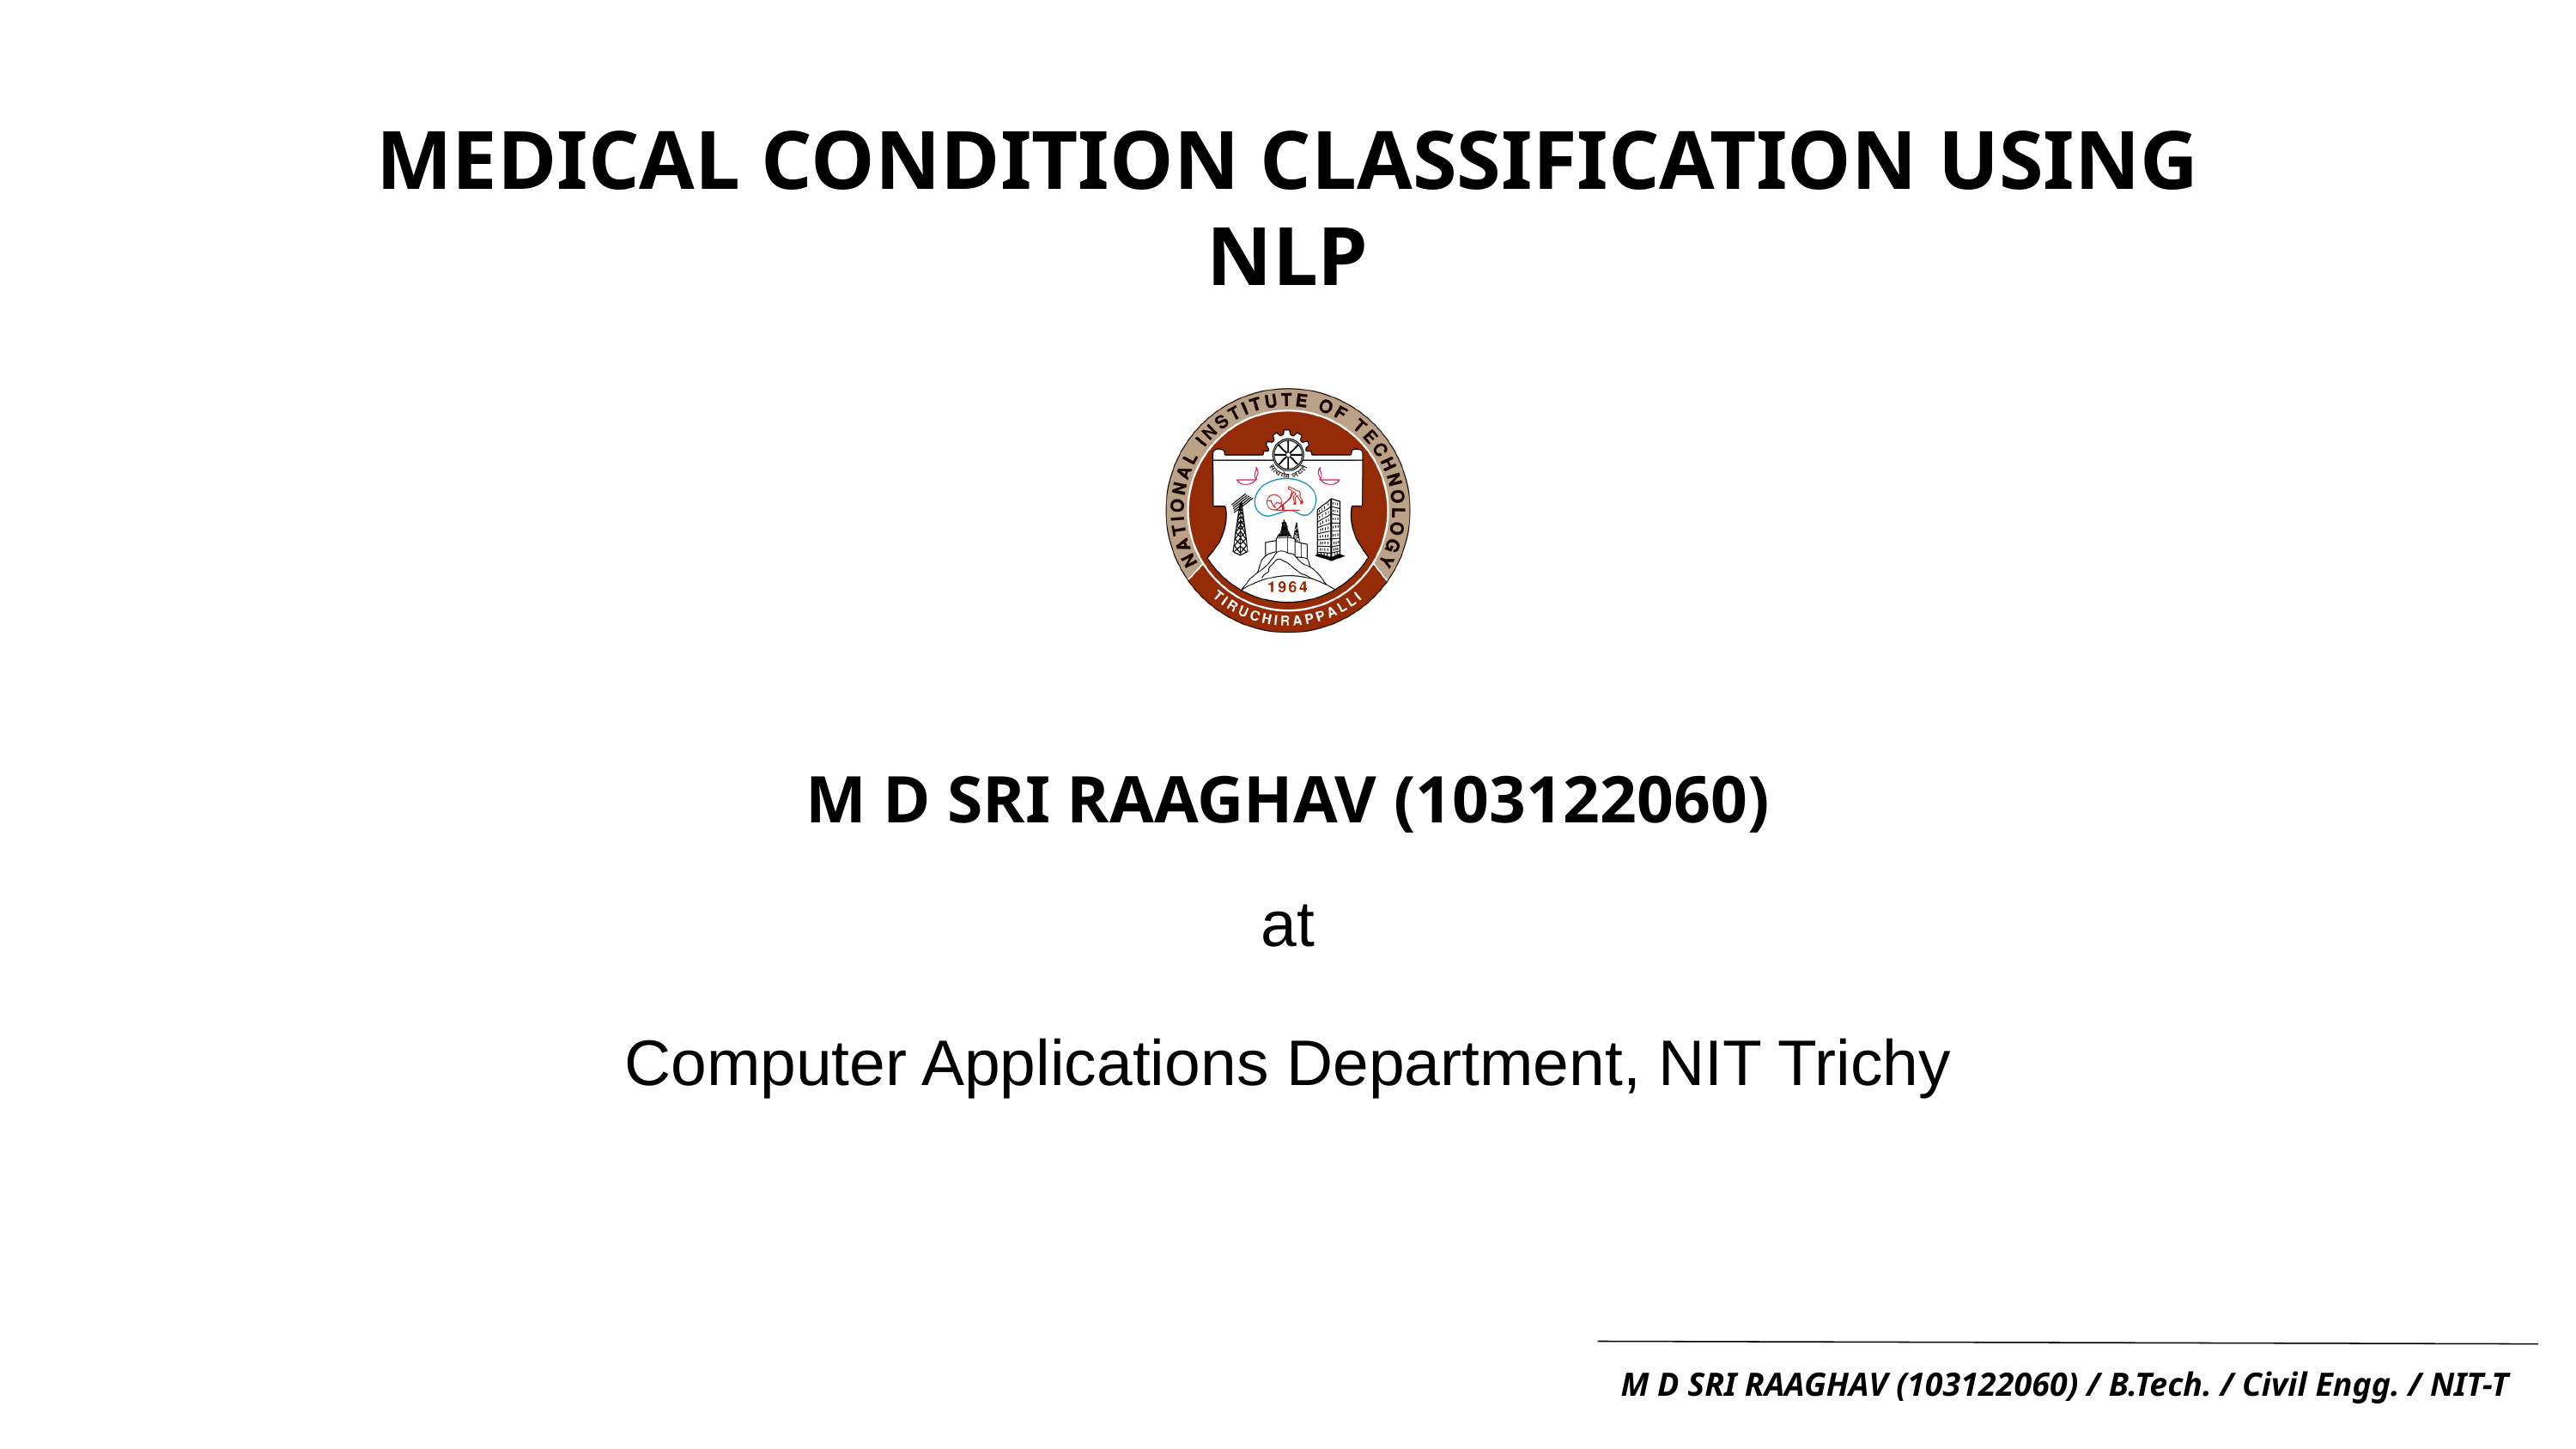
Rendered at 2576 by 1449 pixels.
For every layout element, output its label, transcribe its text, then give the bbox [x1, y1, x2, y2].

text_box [1146, 370, 1430, 652]
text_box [1238, 1359, 2576, 1449]
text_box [290, 43, 2286, 371]
text_box M D SRI RAAGHAV (103122060) at Computer Applications Department, NIT Trichy [349, 758, 2227, 1176]
